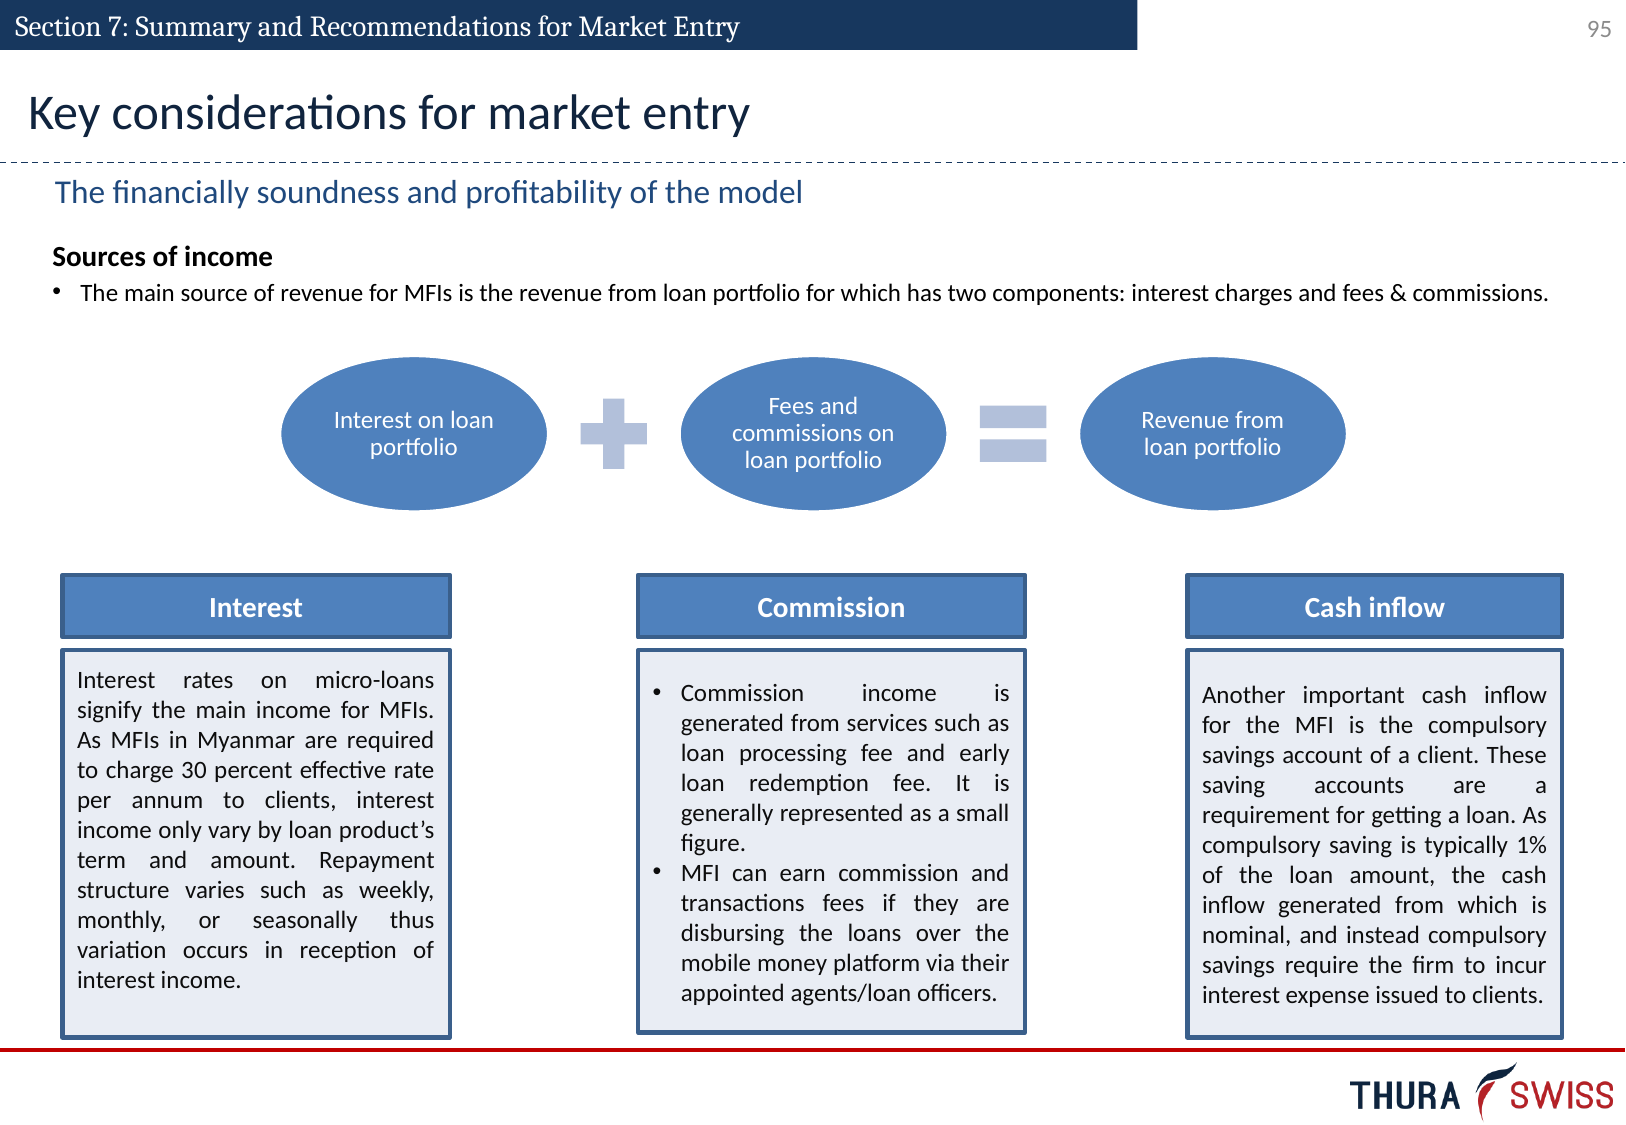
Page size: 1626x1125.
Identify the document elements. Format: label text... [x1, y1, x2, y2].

picture [1350, 1062, 1613, 1123]
text_box Section 7: Summary and Recommendations for Market Entry [0, 0, 1138, 50]
text_box The financially soundness and profitability of the model [40, 162, 820, 218]
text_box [264, 354, 1363, 513]
text_box Commission income is generated from services such as loan processing fee and early loan redemption fee. It is generally represented as a small figure. MFI can earn commission and transactions fees if they are disbursing the loans over the mobile money platform via their appointed agents/loan officers. [636, 648, 1027, 1035]
text_box Key considerations for market entry [13, 71, 1263, 147]
text_box Interest rates on micro-loans signify the main income for MFIs. As MFIs in Myanmar are required to charge 30 percent effective rate per annum to clients, interest income only vary by loan product’s term and amount. Repayment structure varies such as weekly, monthly, or seasonally thus variation occurs in reception of interest income. [60, 648, 452, 1040]
text_box Another important cash inflow for the MFI is the compulsory savings account of a client. These saving accounts are a requirement for getting a loan. As compulsory saving is typically 1% of the loan amount, the cash inflow generated from which is nominal, and instead compulsory savings require the firm to incur interest expense issued to clients. [1185, 648, 1564, 1040]
text_box Interest [60, 573, 452, 639]
text_box Commission [636, 573, 1027, 639]
text_box Cash inflow [1185, 573, 1564, 639]
text_box Sources of income The main source of revenue for MFIs is the revenue from loan portfolio for which has two components: interest charges and fees & commissions. [37, 224, 1575, 553]
